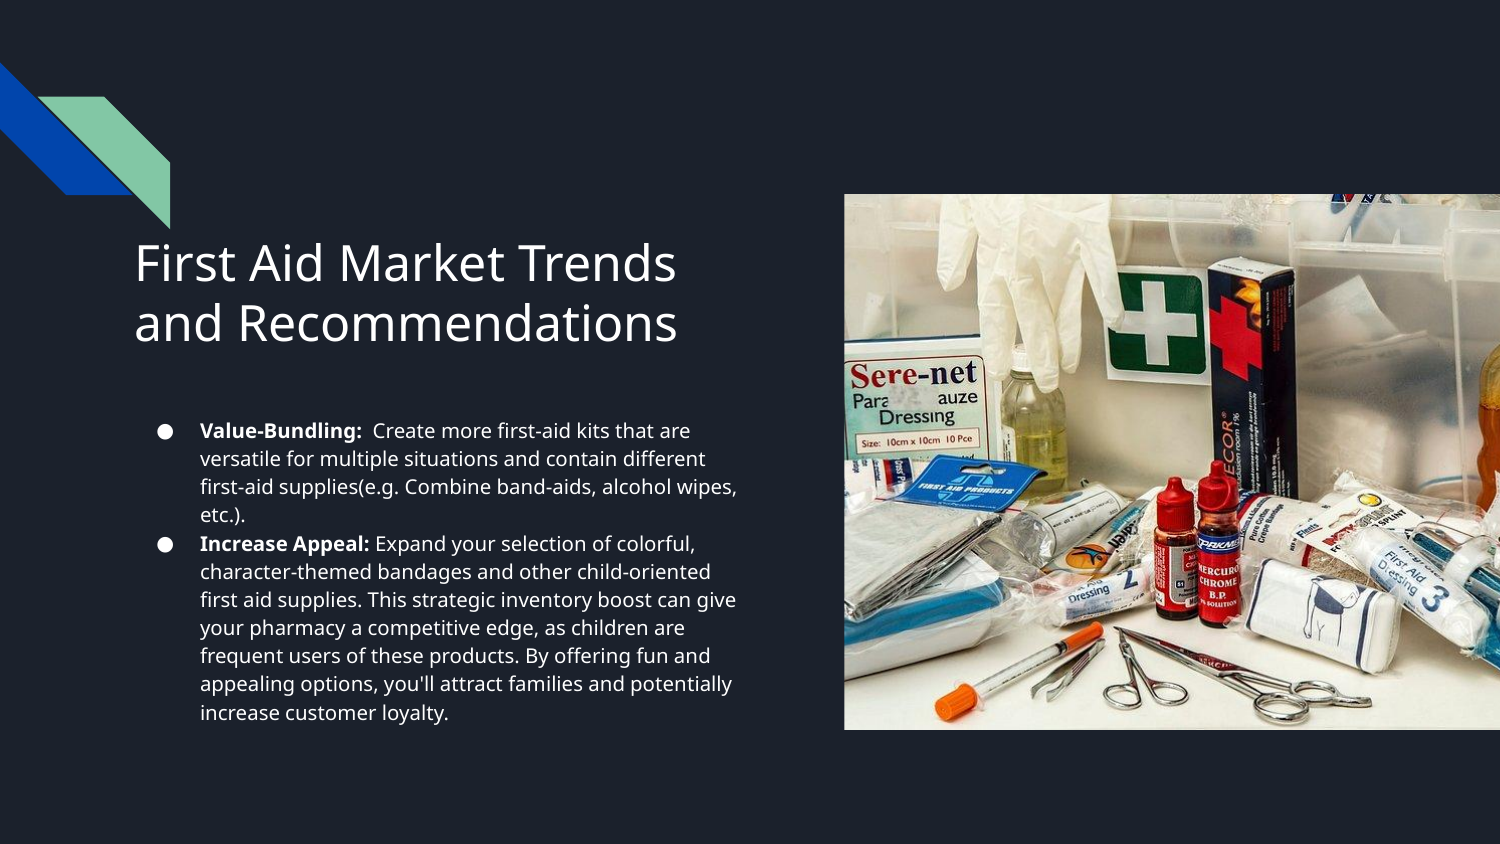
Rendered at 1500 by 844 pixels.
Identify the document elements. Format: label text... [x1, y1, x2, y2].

list Value-Bundling: Create more first-aid kits that are versatile for multiple situations and contain different first-aid supplies(e.g. Combine band-aids, alcohol wipes, etc.). Increase Appeal: Expand your selection of colorful, character-themed bandages and other child-oriented first aid supplies. This strategic inventory boost can give your pharmacy a competitive edge, as children are frequent users of these products. By offering fun and appealing options, you'll attract families and potentially increase customer loyalty. [118, 399, 757, 743]
title First Aid Market Trends and Recommendations [119, 216, 759, 386]
picture [844, 194, 1500, 730]
picture [1489, 647, 1500, 656]
